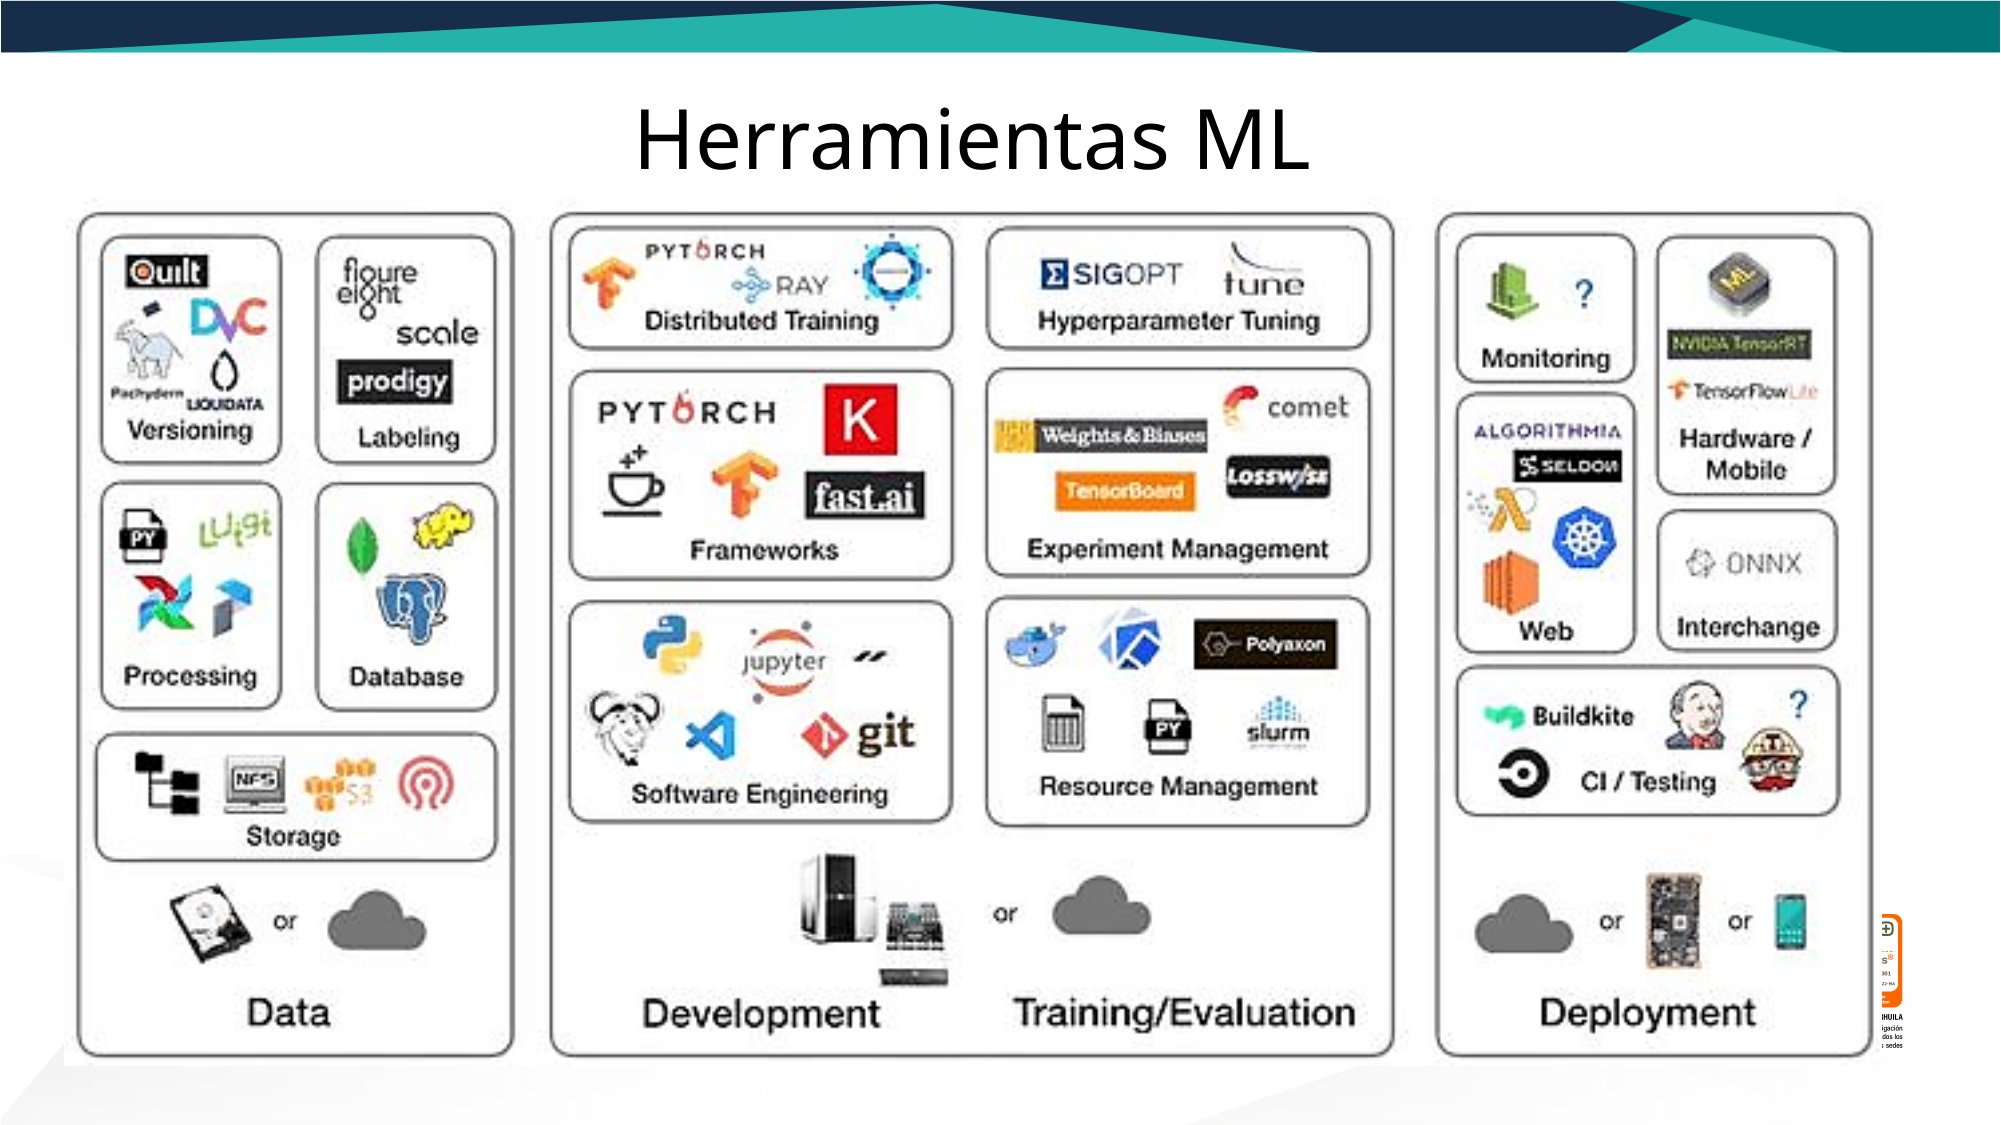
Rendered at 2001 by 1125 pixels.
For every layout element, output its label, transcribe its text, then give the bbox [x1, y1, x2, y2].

picture [0, 0, 2000, 1125]
title Herramientas ML [110, 33, 1836, 193]
